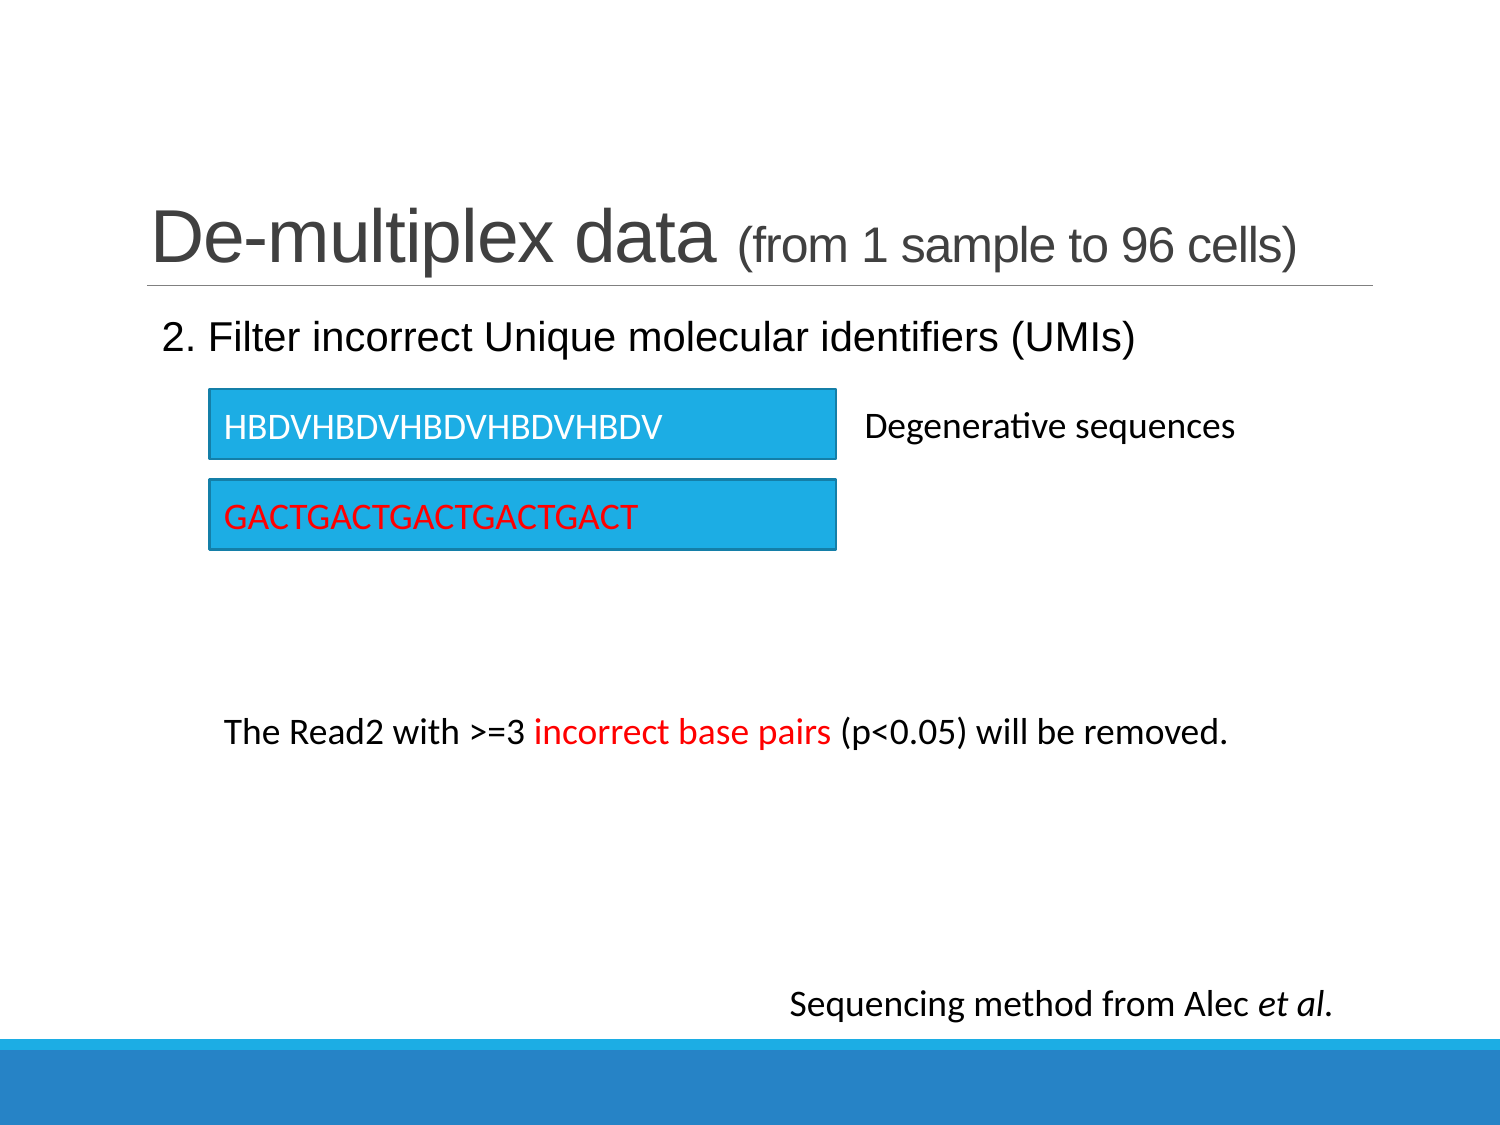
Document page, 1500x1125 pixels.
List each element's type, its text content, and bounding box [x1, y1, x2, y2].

text_box HBDVHBDVHBDVHBDVHBDV [208, 388, 837, 460]
text_box The Read2 with >=3 incorrect base pairs (p<0.05) will be removed. [209, 700, 1255, 760]
title De-multiplex data (from 1 sample to 96 cells) [135, 47, 1373, 285]
text_box Sequencing method from Alec et al. [774, 971, 1373, 1032]
text_box 2. Filter incorrect Unique molecular identifiers (UMIs) [135, 302, 1373, 439]
text_box Degenerative sequences [849, 393, 1255, 454]
text_box GACTGACTGACTGACTGACT [208, 478, 837, 551]
